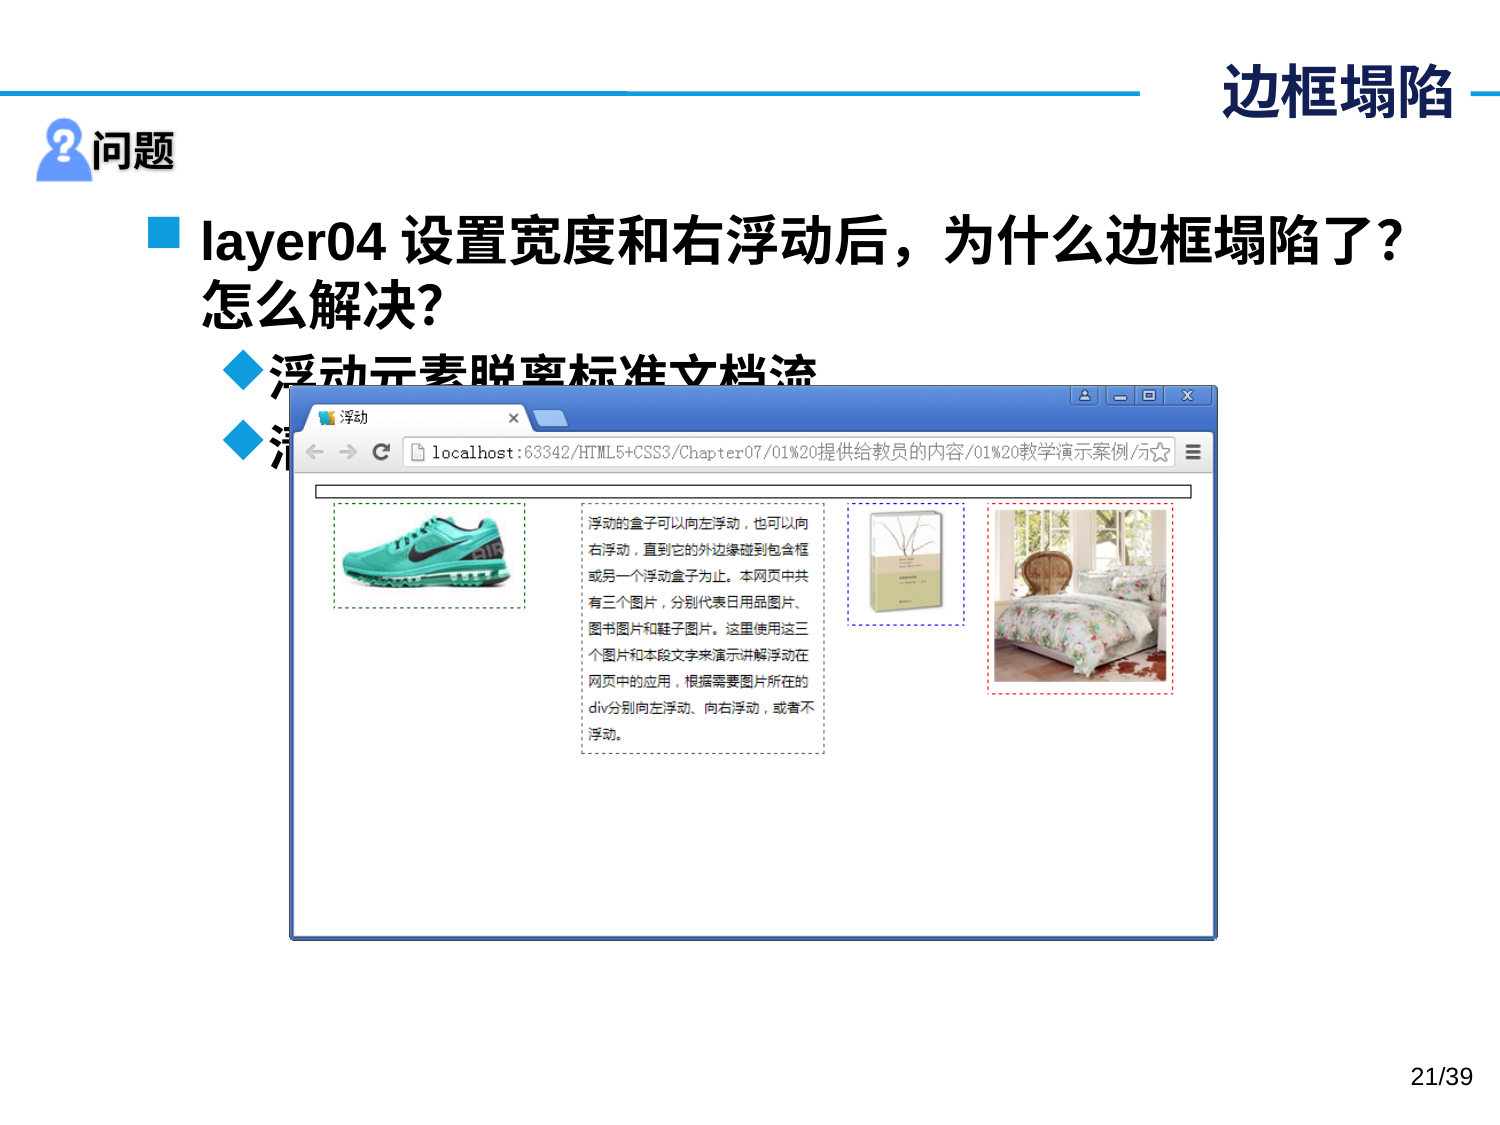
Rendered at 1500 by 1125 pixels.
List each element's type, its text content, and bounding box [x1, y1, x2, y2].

slide_number 21/39 [1138, 1053, 1489, 1114]
list layer04设置宽度和右浮动后，为什么边框塌陷了？怎么解决？ 浮动元素脱离标准文档流 清除浮动 [128, 199, 1447, 1043]
title 边框塌陷 [1139, 46, 1471, 133]
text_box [29, 114, 192, 185]
picture [288, 385, 1218, 942]
